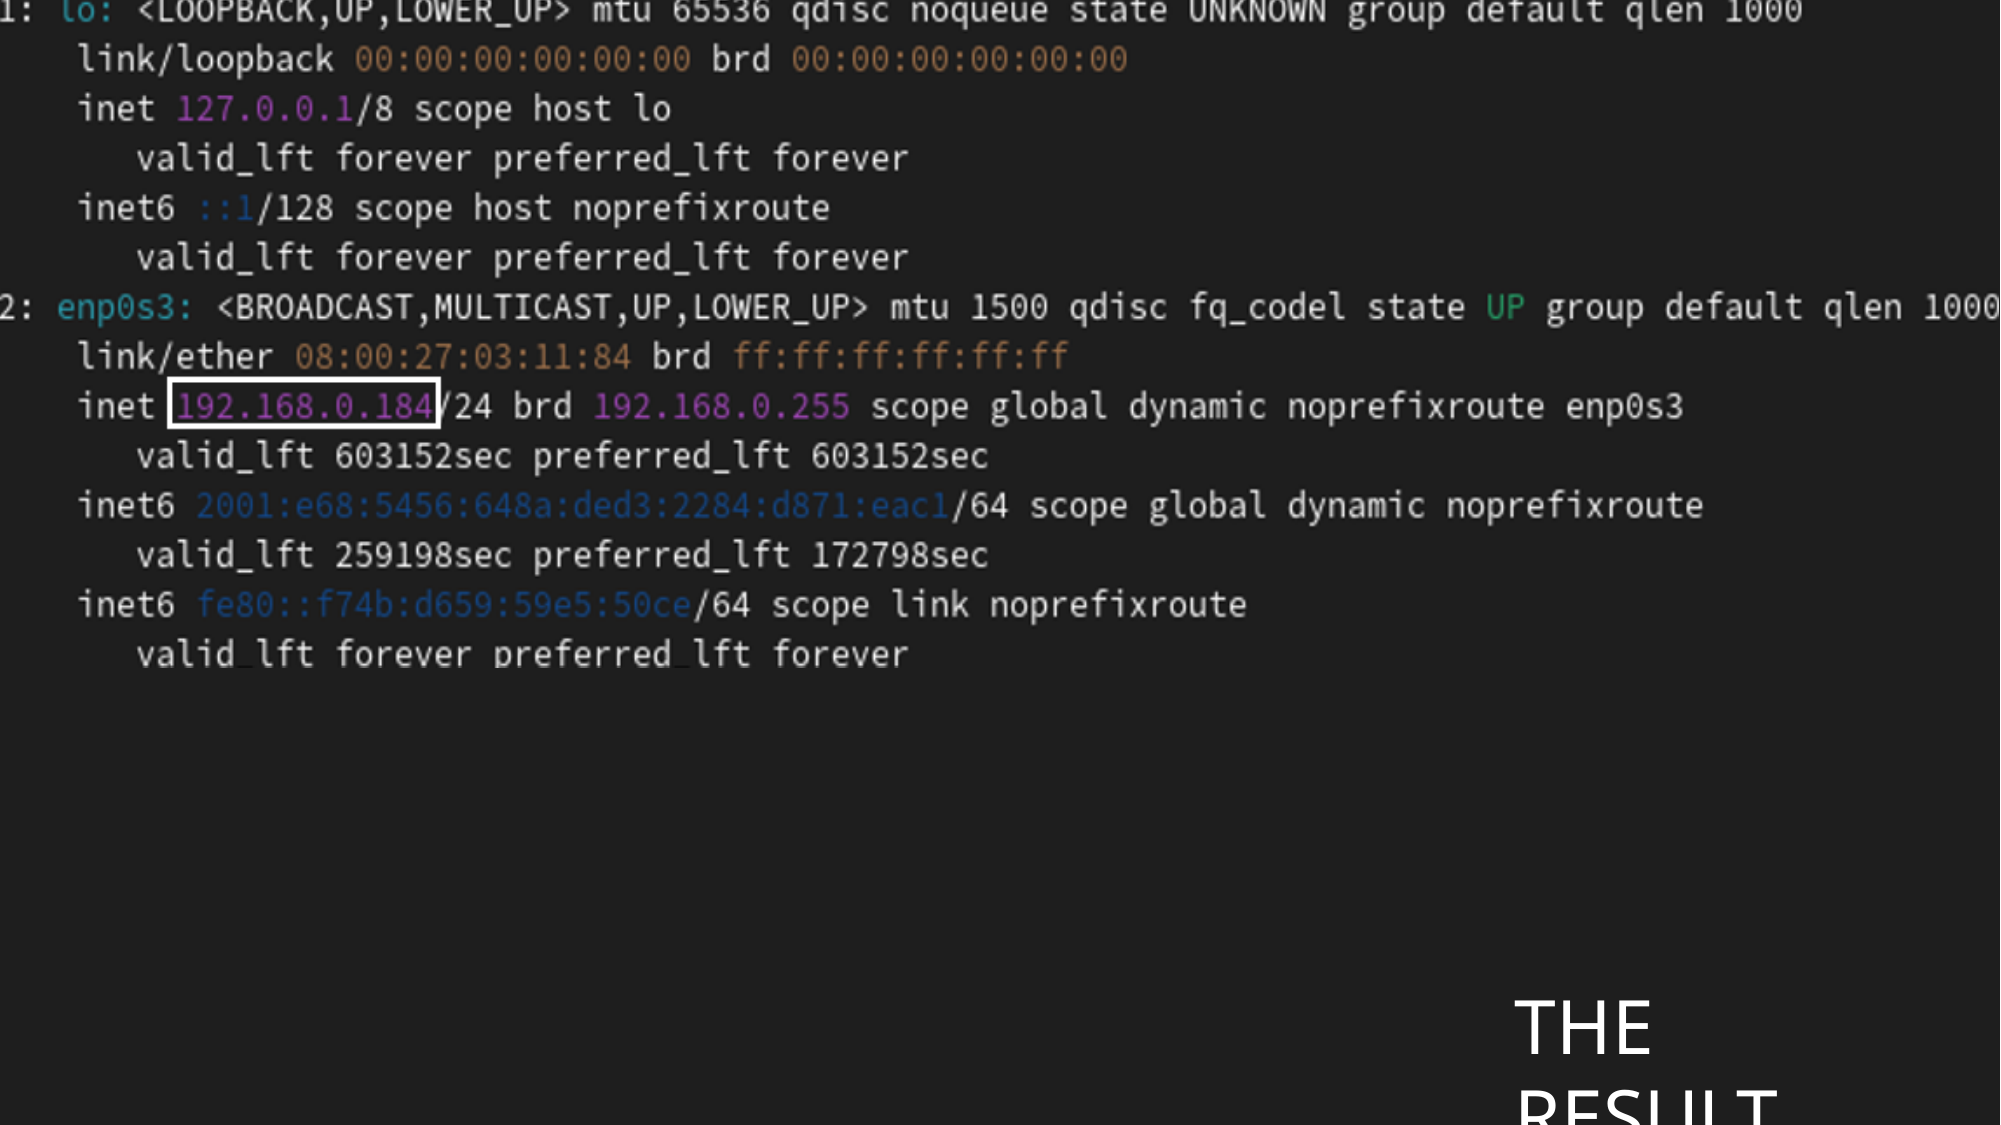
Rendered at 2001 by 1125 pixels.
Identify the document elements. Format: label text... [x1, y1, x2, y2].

text_box THE RESULT [1499, 972, 1938, 1125]
picture [0, 0, 2000, 669]
